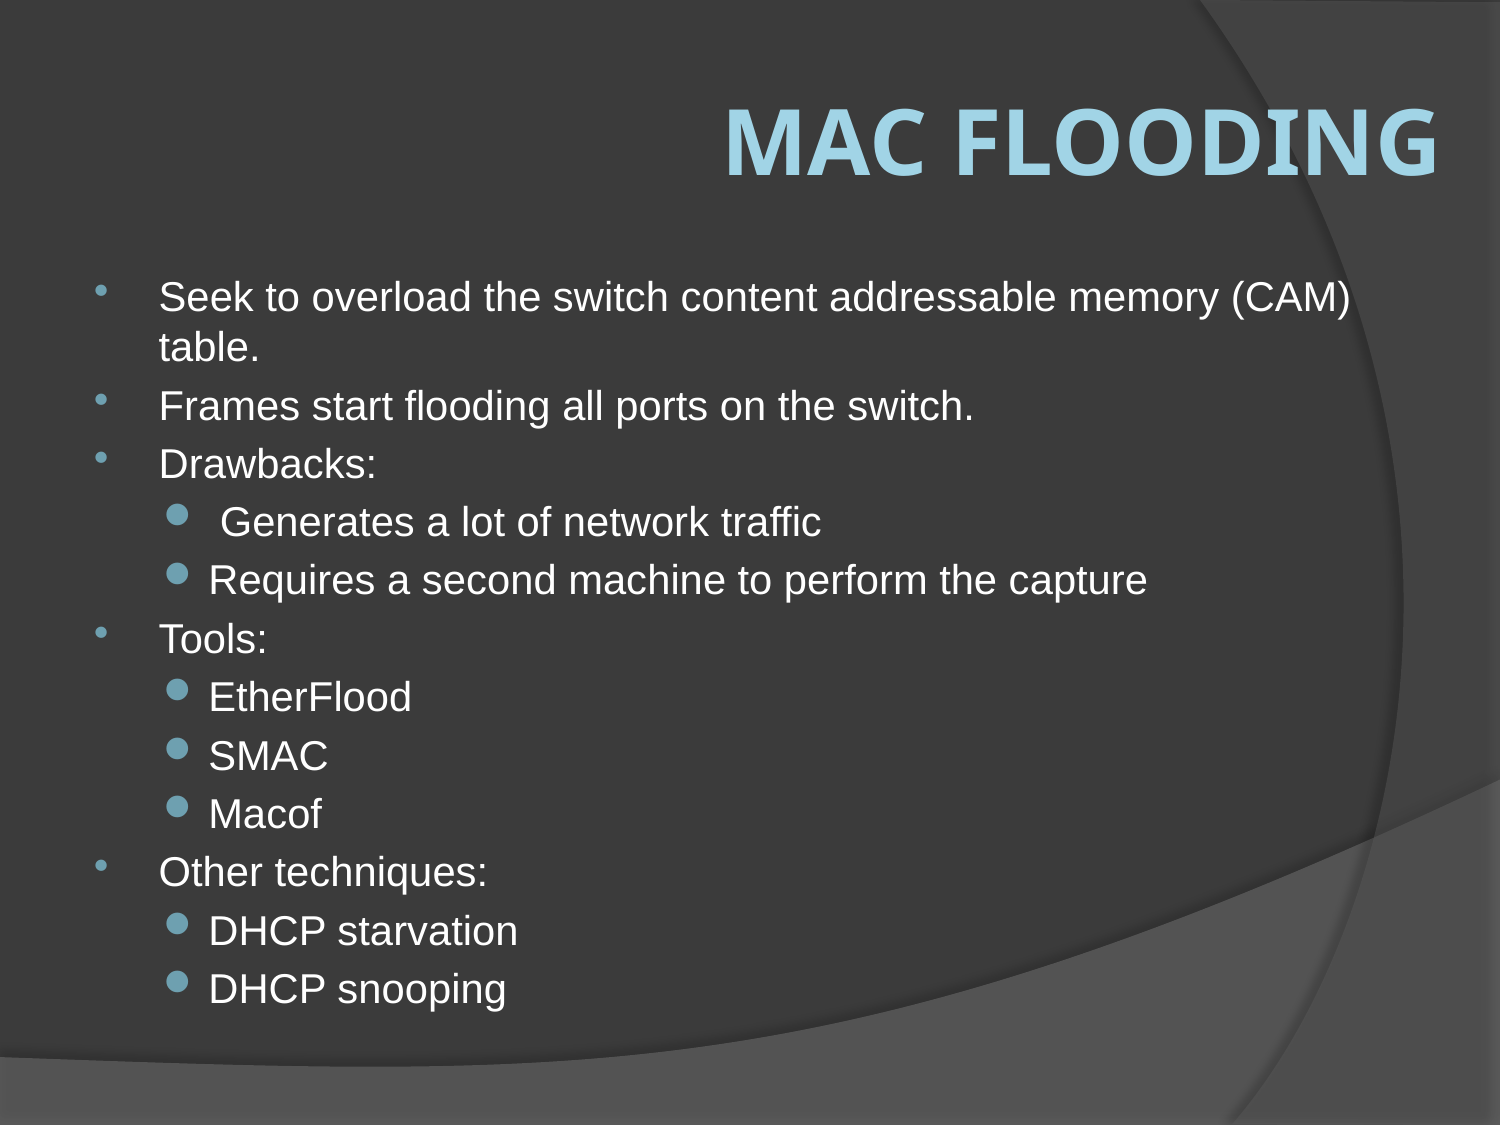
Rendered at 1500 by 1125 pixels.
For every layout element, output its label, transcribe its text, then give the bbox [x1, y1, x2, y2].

list Seek to overload the switch content addressable memory (CAM) table. Frames start flooding all ports on the switch. Drawbacks: Generates a lot of network traffic Requires a second machine to perform the capture Tools: EtherFlood SMAC Macof Other techniques: DHCP starvation DHCP snooping [75, 262, 1425, 1125]
title MAC flooding [75, 45, 1450, 233]
